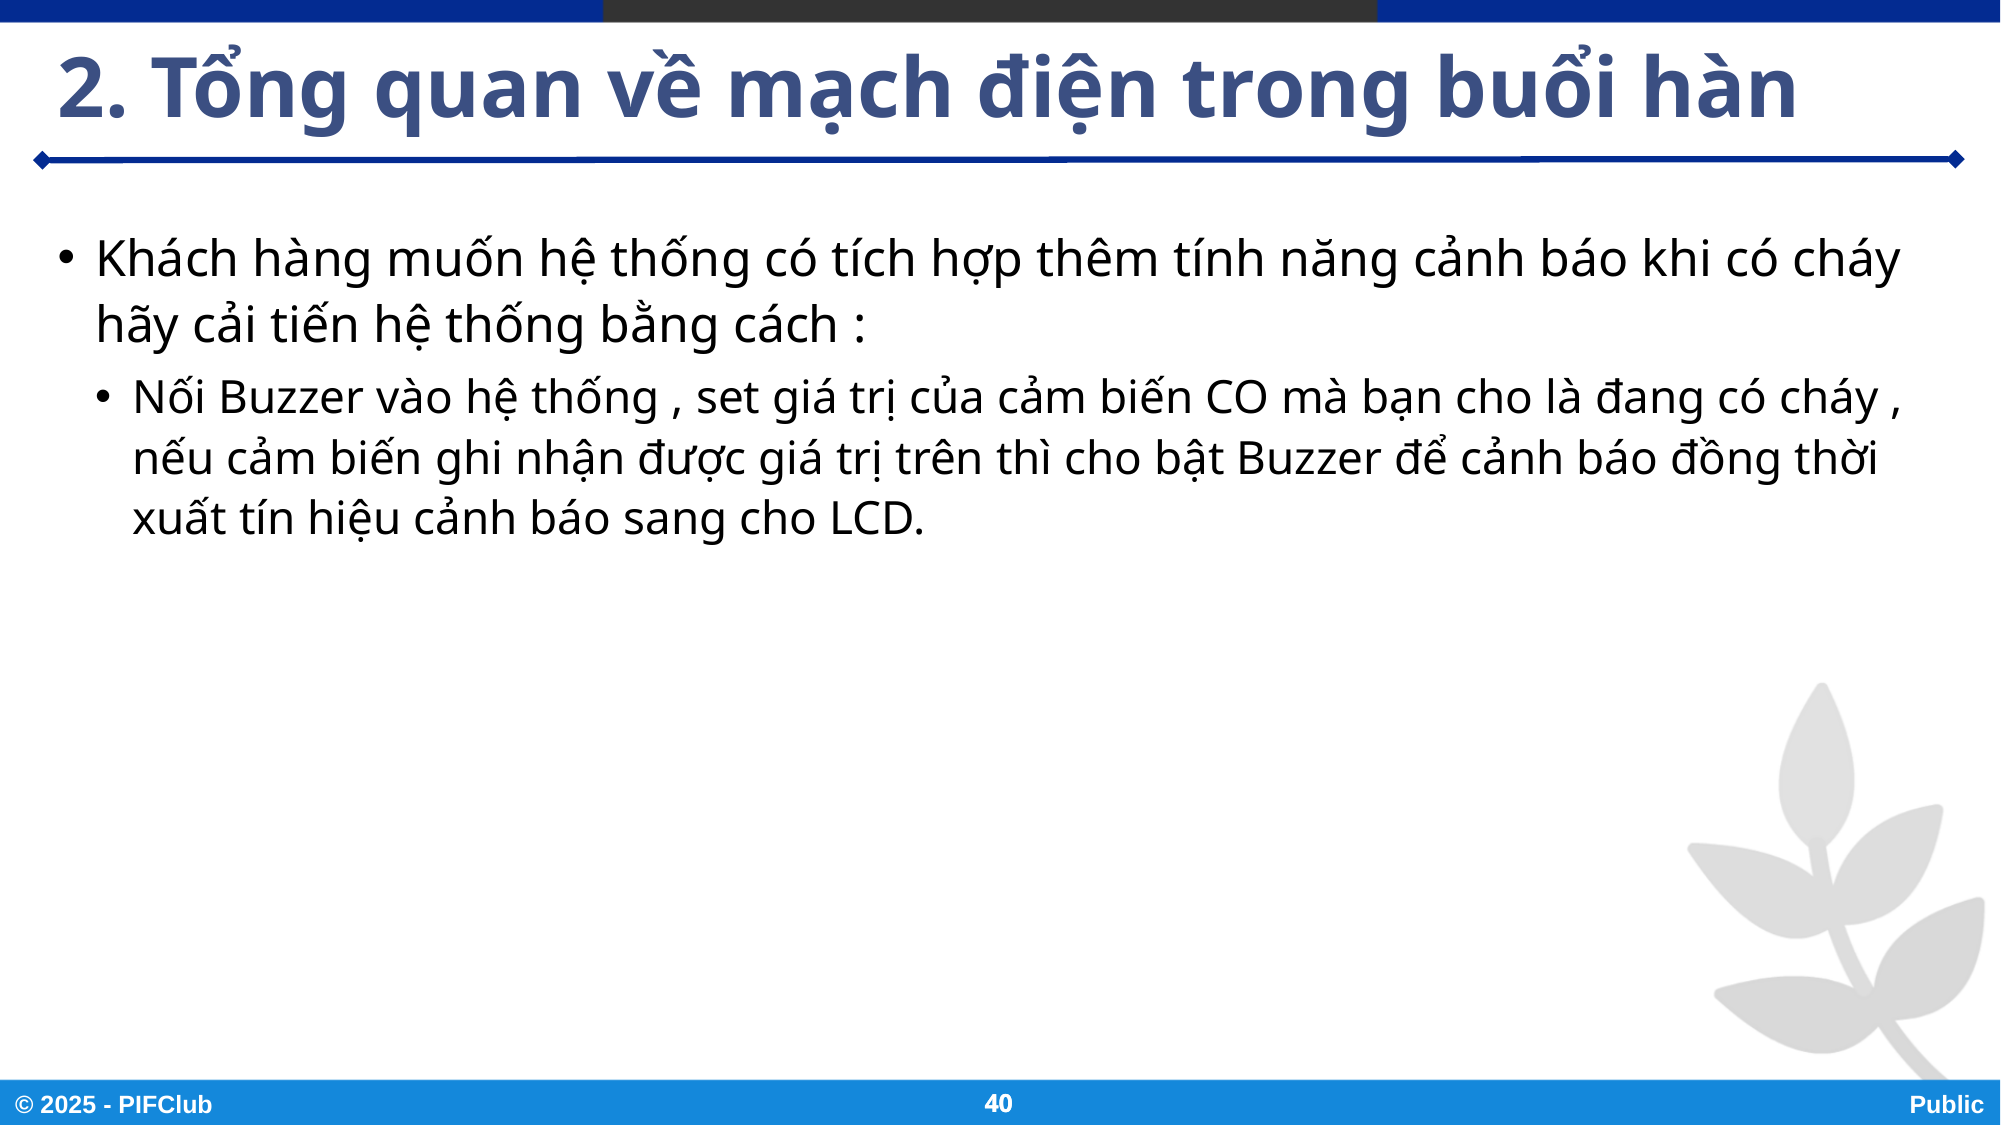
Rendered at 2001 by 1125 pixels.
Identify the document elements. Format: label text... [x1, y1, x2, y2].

list Khách hàng muốn hệ thống có tích hợp thêm tính năng cảnh báo khi có cháy hãy cải tiến hệ thống bằng cách : Nối Buzzer vào hệ thống , set giá trị của cảm biến CO mà bạn cho là đang có cháy , nếu cảm biến ghi nhận được giá trị trên thì cho bật Buzzer để cảnh báo đồng thời xuất tín hiệu cảnh báo sang cho LCD. [42, 212, 1956, 988]
title 2. Tổng quan về mạch điện trong buổi hàn [42, 52, 1956, 129]
picture [0, 0, 2001, 1125]
